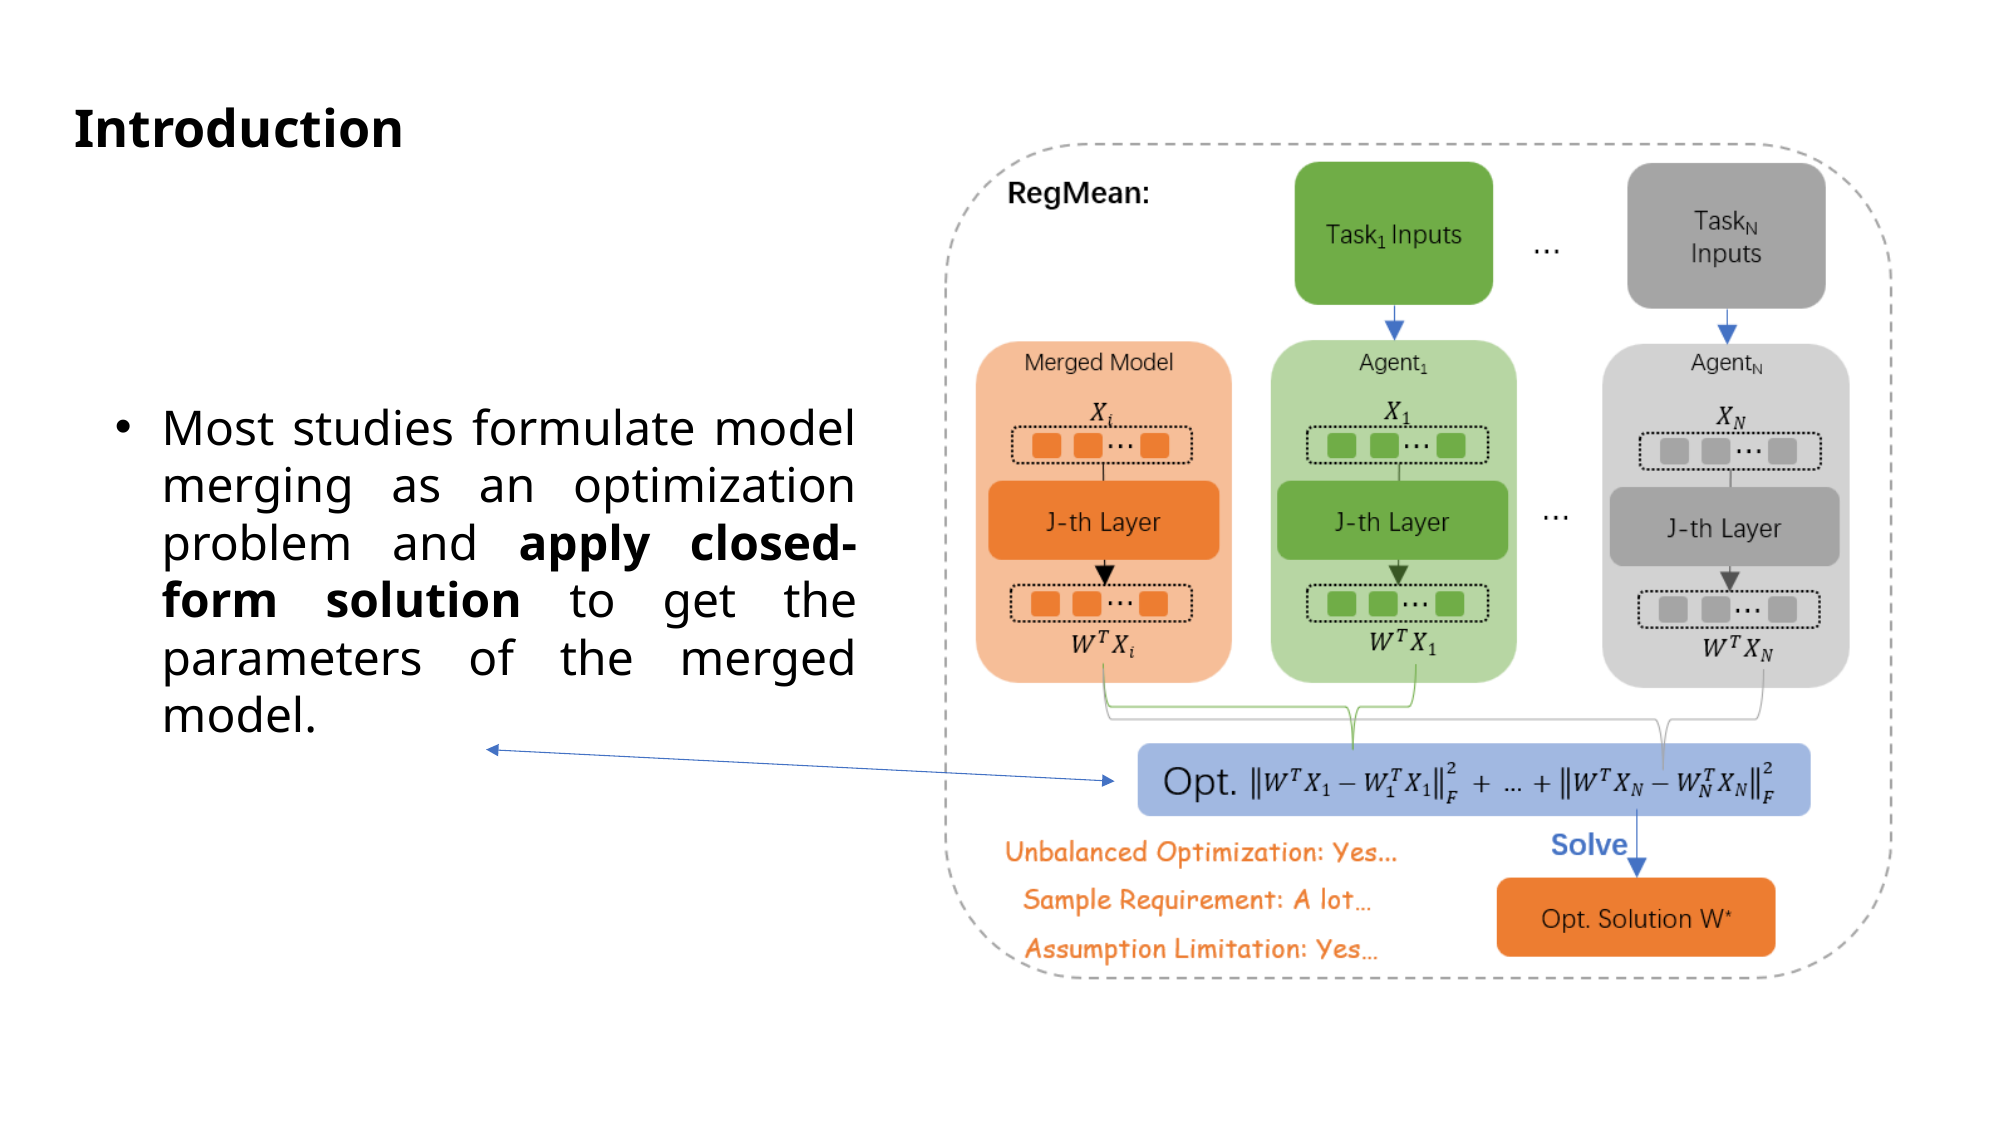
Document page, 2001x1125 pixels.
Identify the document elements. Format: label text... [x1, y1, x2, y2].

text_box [486, 696, 1115, 782]
text_box Introduction [59, 88, 420, 166]
picture [932, 138, 1900, 987]
text_box Most studies formulate model merging as an optimization problem and apply closed-form solution to get the parameters of the merged model. [99, 332, 873, 750]
